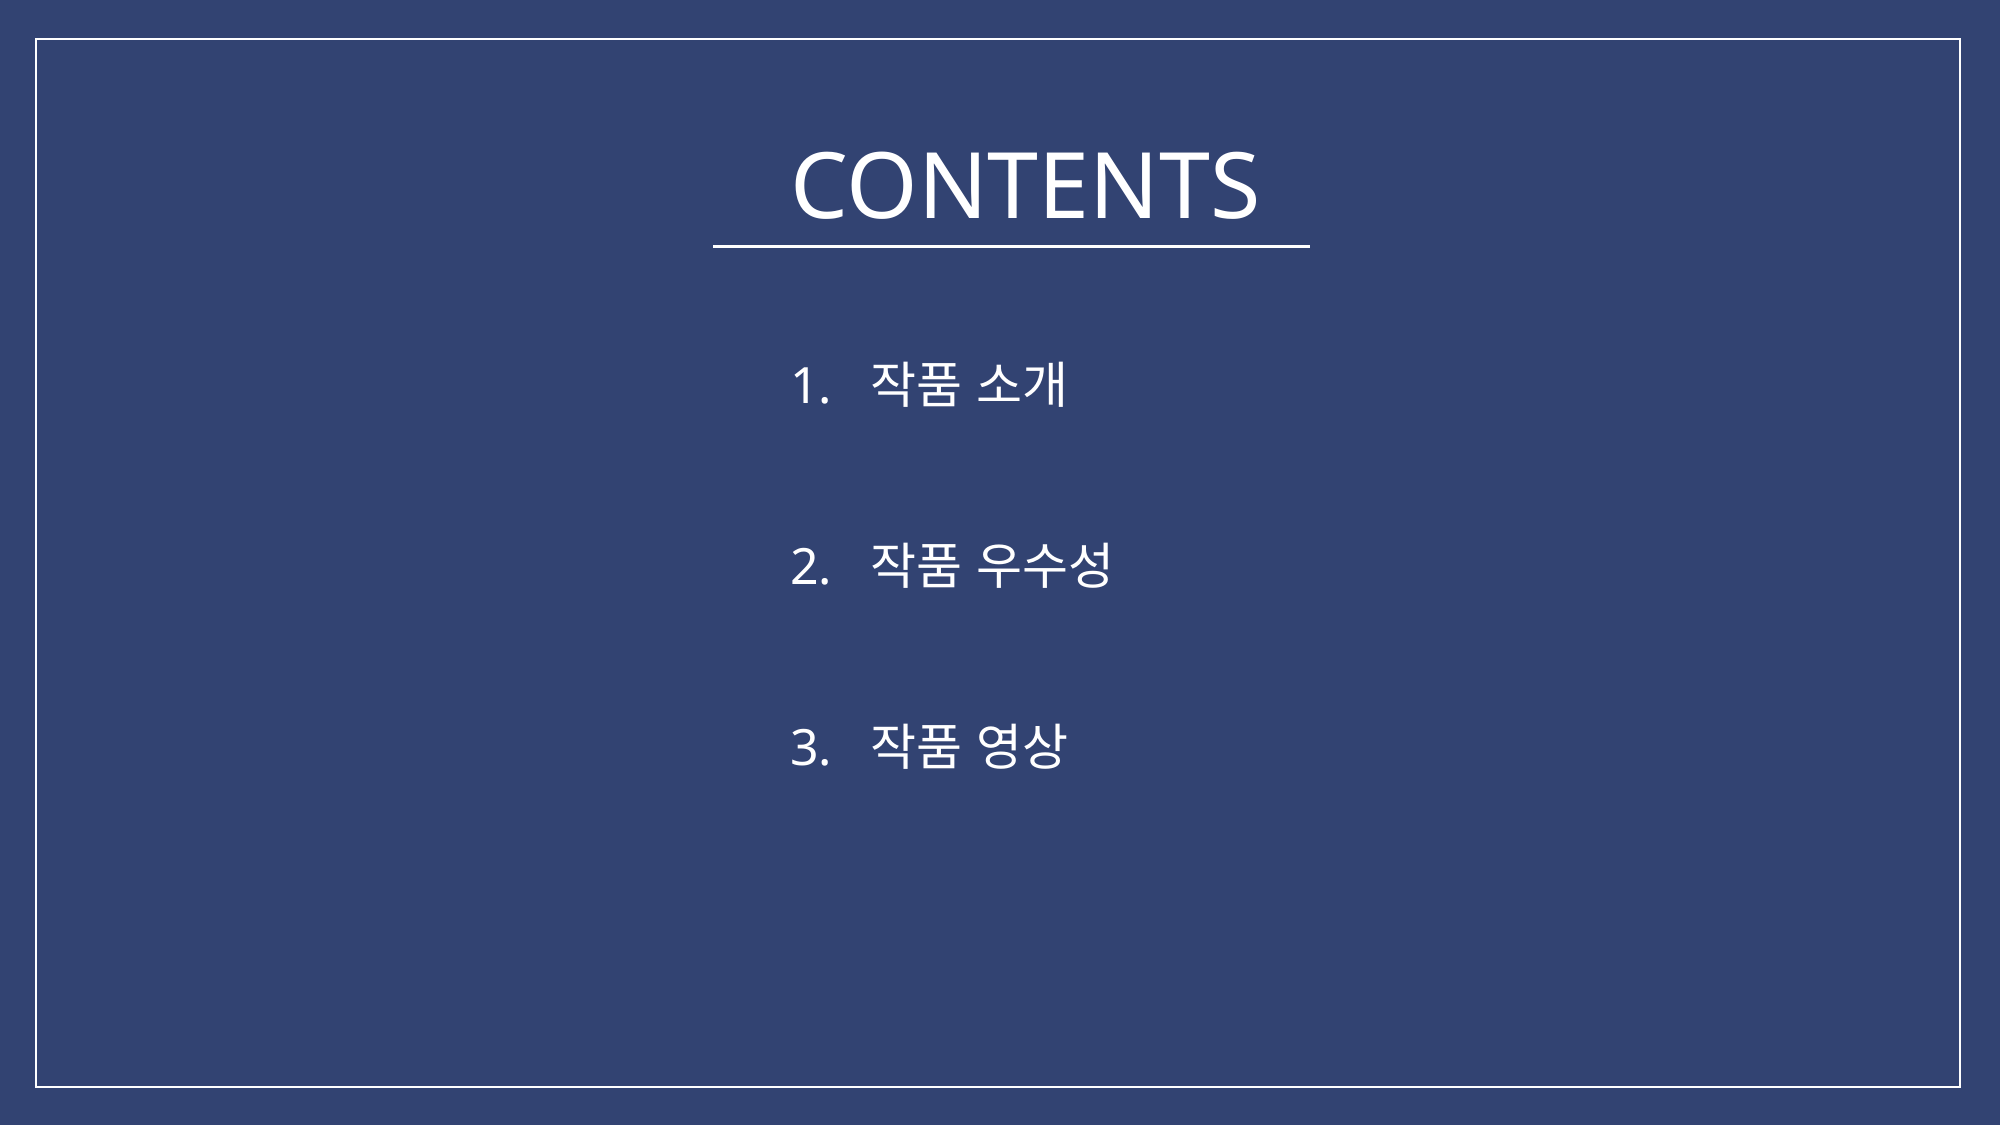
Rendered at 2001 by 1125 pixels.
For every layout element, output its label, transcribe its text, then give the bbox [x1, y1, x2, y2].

text_box 3. 작품 영상 [775, 707, 1408, 783]
text_box 2. 작품 우수성 [775, 526, 1408, 602]
text_box 1. 작품 소개 [775, 345, 1408, 421]
text_box CONTENTS [775, 119, 1429, 244]
